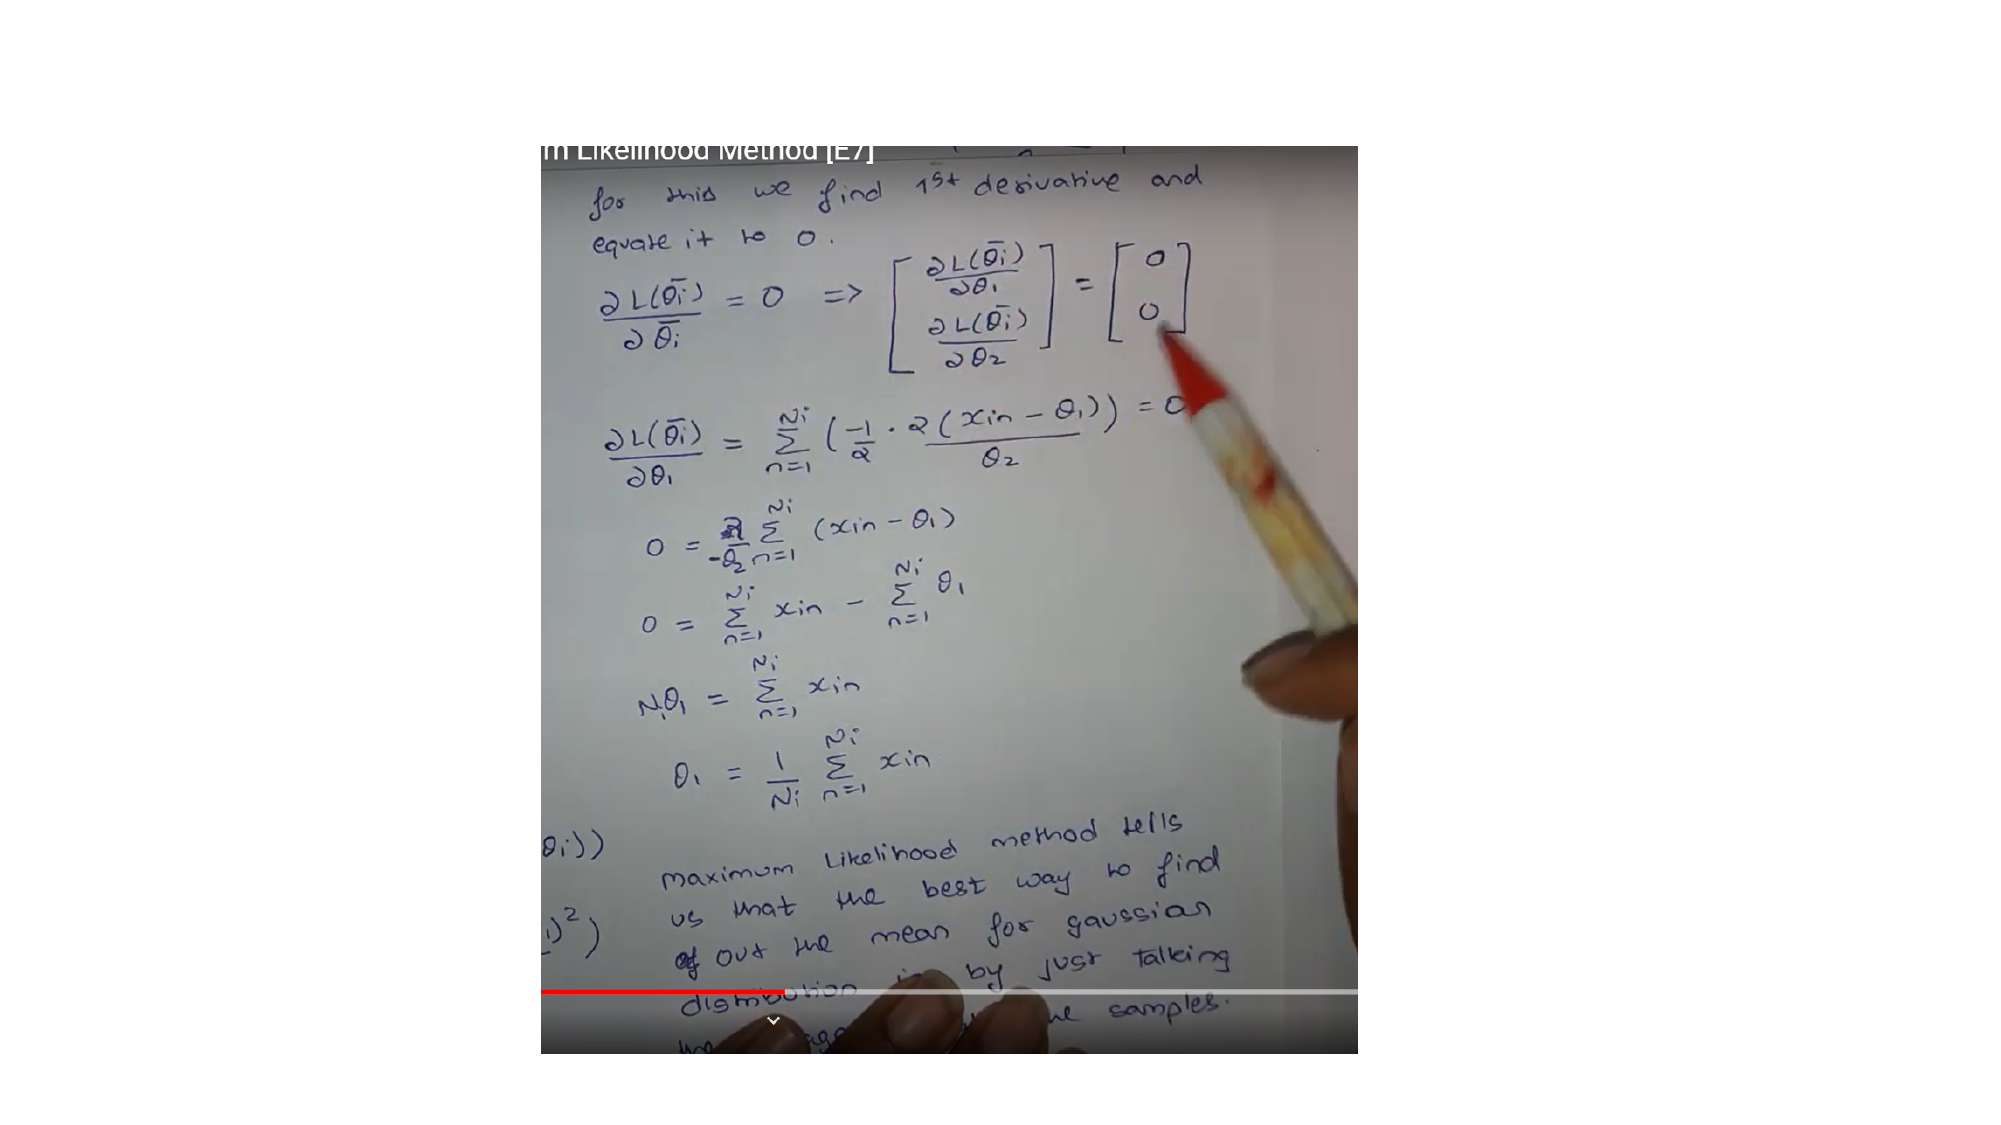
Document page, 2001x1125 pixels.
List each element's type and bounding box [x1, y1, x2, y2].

picture [541, 146, 1358, 1054]
